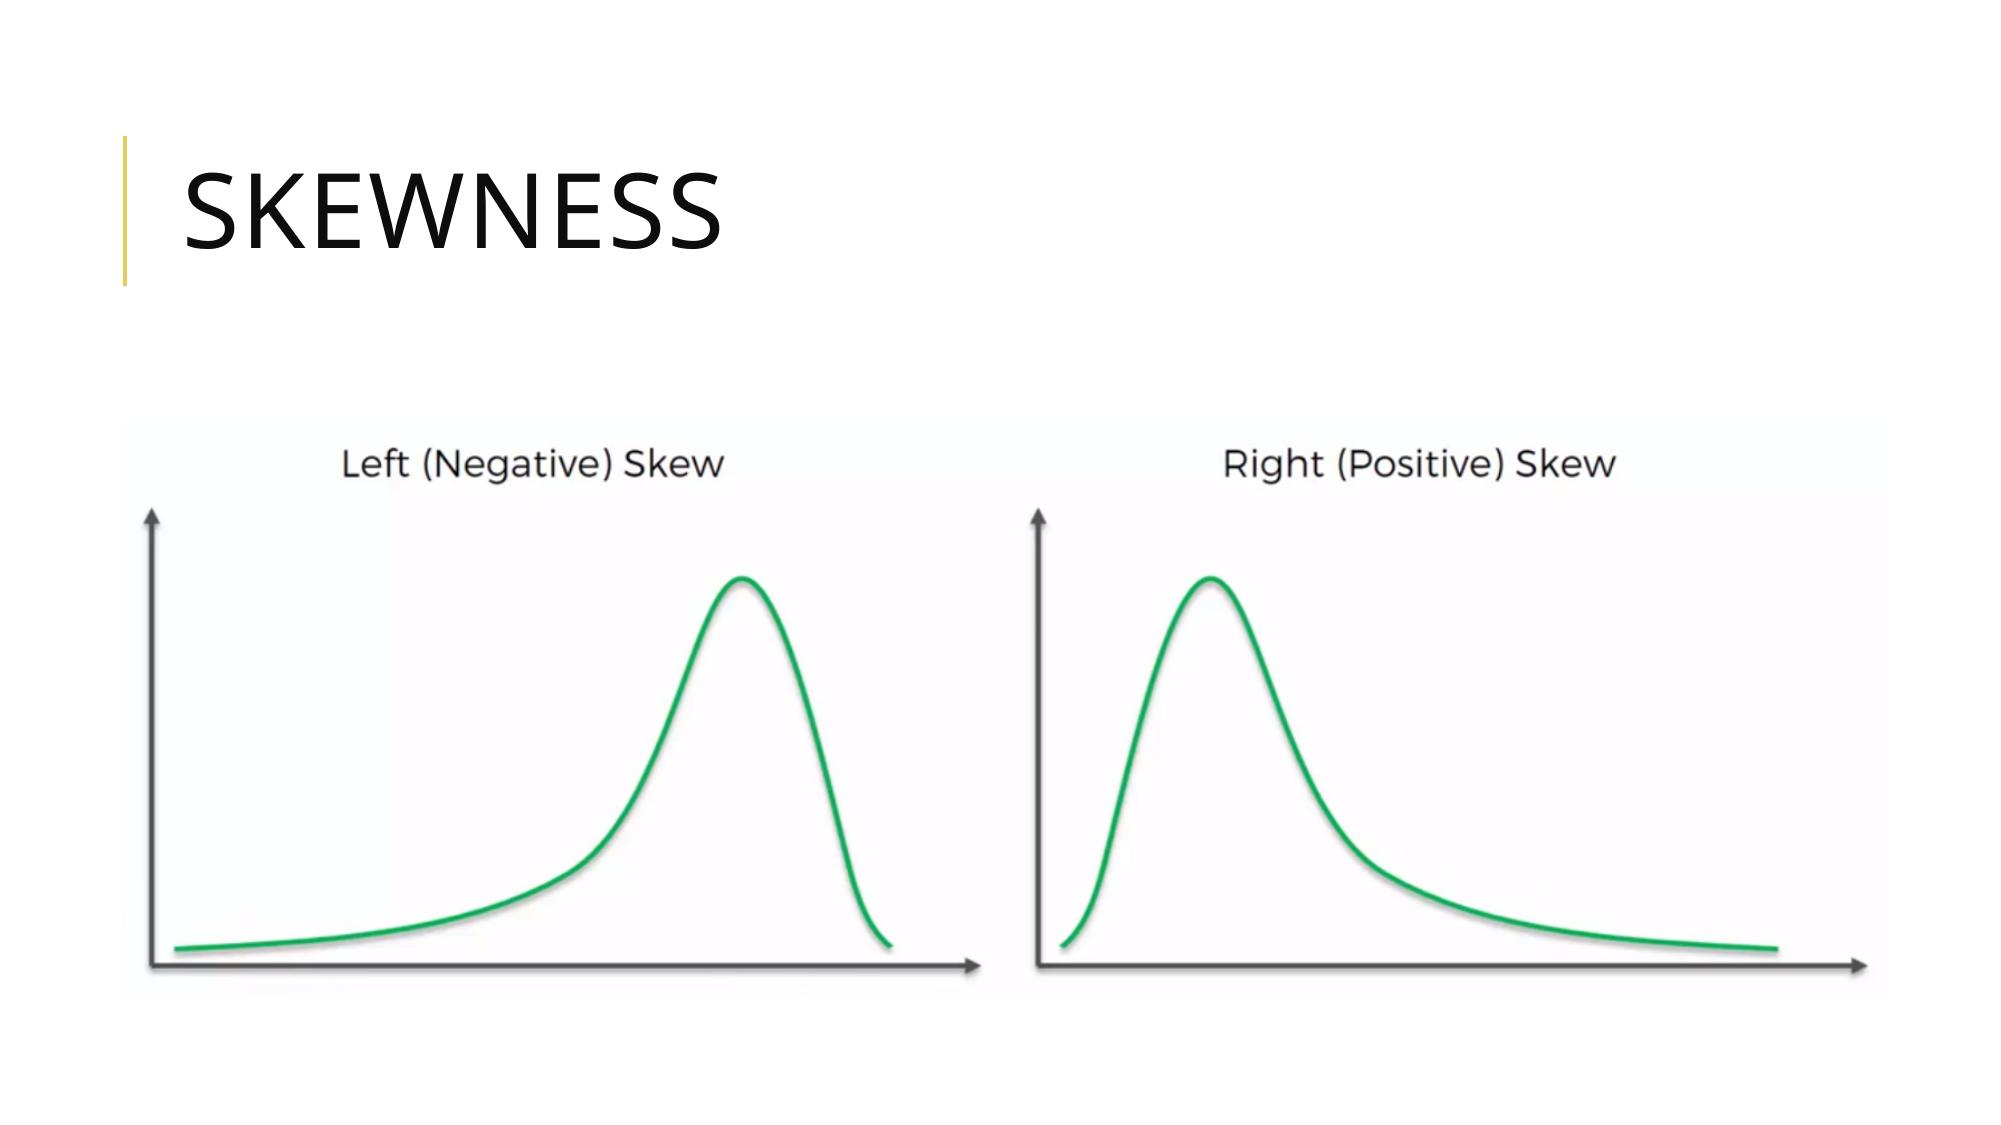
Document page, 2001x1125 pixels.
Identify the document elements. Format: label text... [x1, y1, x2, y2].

title Skewness [168, 96, 1763, 342]
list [122, 422, 1889, 999]
